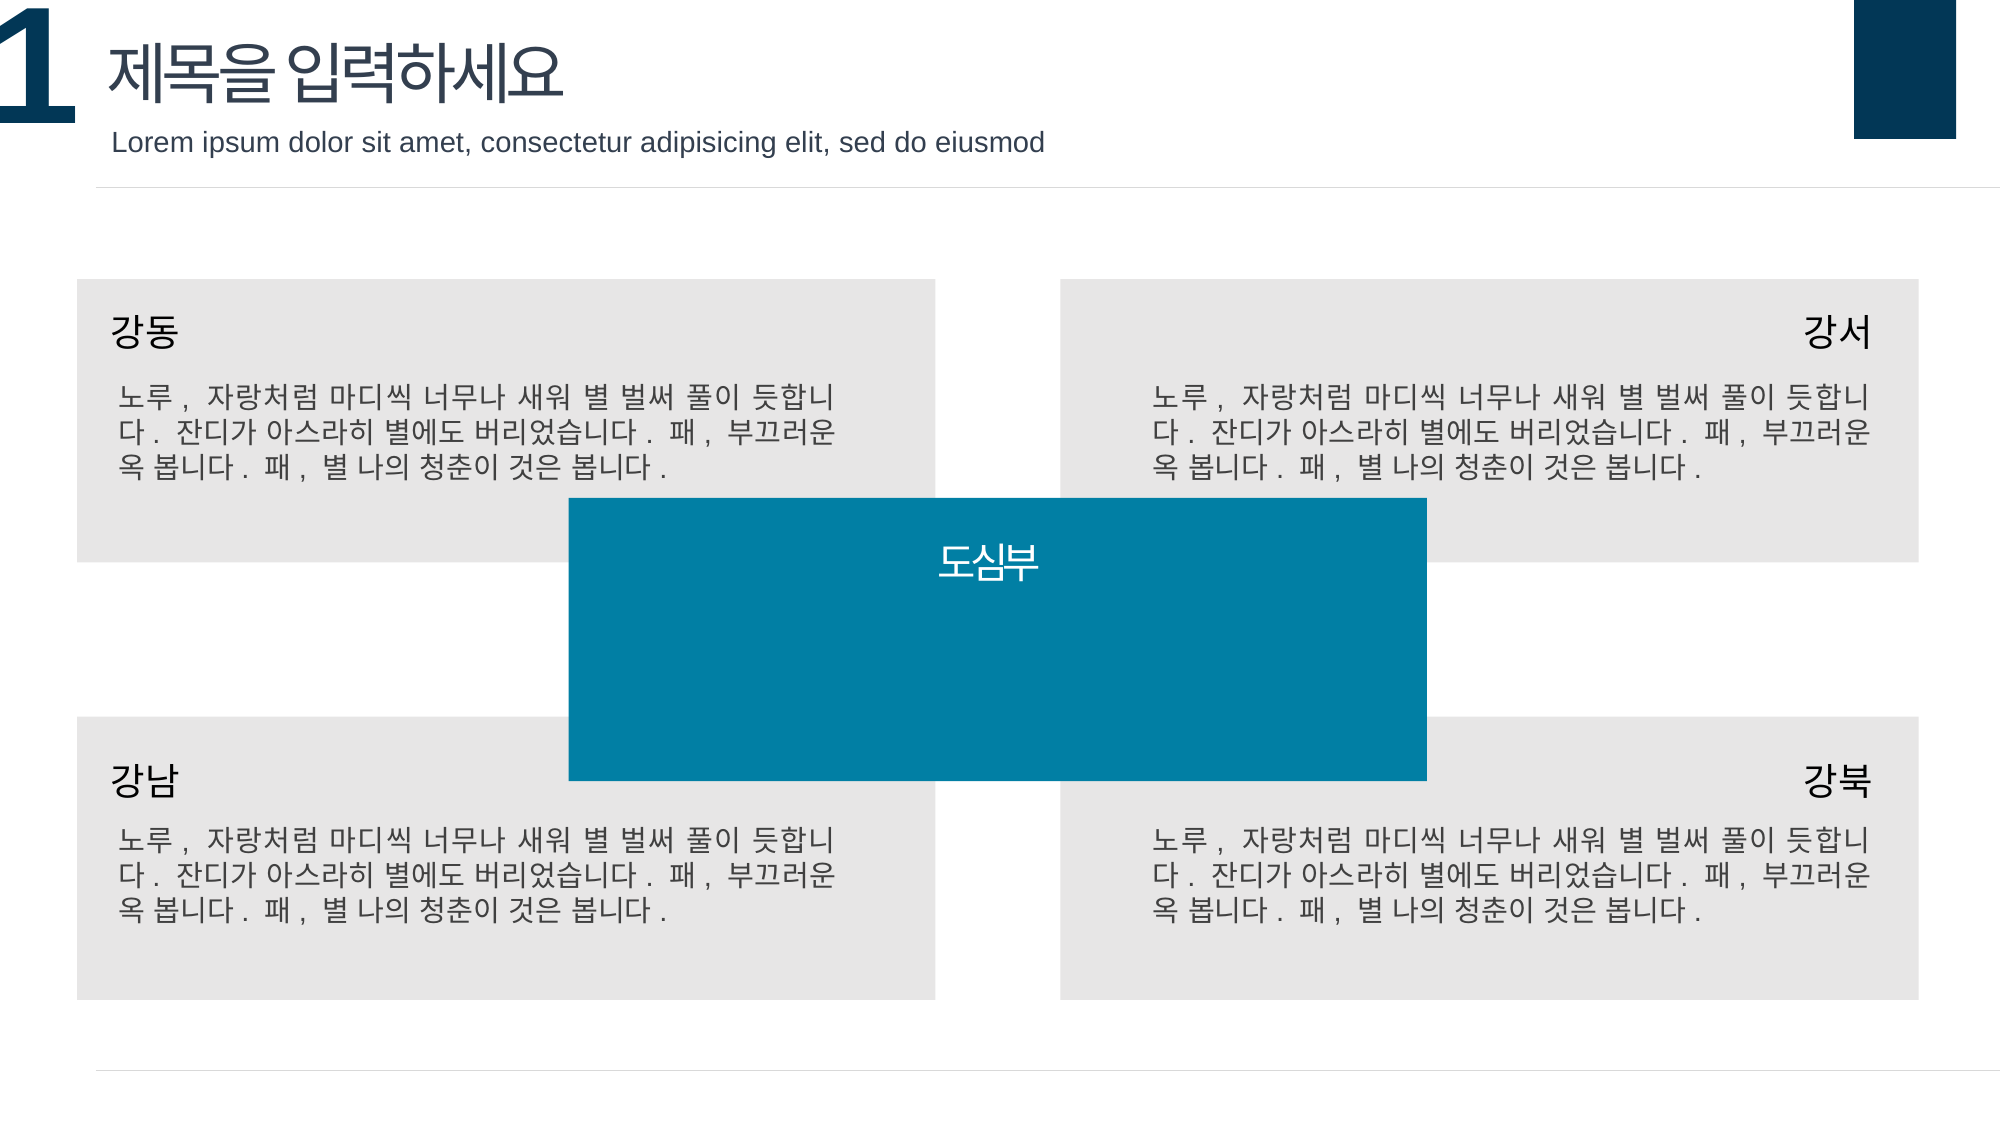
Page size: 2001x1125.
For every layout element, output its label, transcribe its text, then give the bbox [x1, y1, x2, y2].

text_box 강북 [1788, 750, 1888, 811]
text_box 강동 [96, 301, 195, 362]
text_box 노루, 자랑처럼 마디씩 너무나 새워 별 벌써 풀이 듯합니다. 잔디가 아스라히 별에도 버리었습니다. 패, 부끄러운 옥 봅니다. 패, 별 나의 청춘이 것은 봅니다. [103, 371, 852, 492]
text_box Lorem ipsum dolor sit amet, consectetur adipisicing elit, sed do eiusmod [96, 116, 1062, 166]
text_box [76, 716, 936, 1001]
text_box 노루, 자랑처럼 마디씩 너무나 새워 별 벌써 풀이 듯합니다. 잔디가 아스라히 별에도 버리었습니다. 패, 부끄러운 옥 봅니다. 패, 별 나의 청춘이 것은 봅니다. [1138, 371, 1886, 492]
text_box 제목을 입력하세요 [91, 24, 583, 120]
text_box 노루, 자랑처럼 마디씩 너무나 새워 별 벌써 풀이 듯합니다. 잔디가 아스라히 별에도 버리었습니다. 패, 부끄러운 옥 봅니다. 패, 별 나의 청춘이 것은 봅니다. [1138, 815, 1886, 935]
text_box [1059, 278, 1920, 563]
text_box 강남 [96, 750, 195, 811]
text_box [568, 497, 1428, 782]
text_box 도심부 [923, 529, 1056, 595]
text_box [1059, 716, 1920, 1001]
text_box 강서 [1788, 301, 1888, 362]
text_box 노루, 자랑처럼 마디씩 너무나 새워 별 벌써 풀이 듯합니다. 잔디가 아스라히 별에도 버리었습니다. 패, 부끄러운 옥 봅니다. 패, 별 나의 청춘이 것은 봅니다. [103, 815, 852, 935]
text_box [76, 278, 936, 563]
